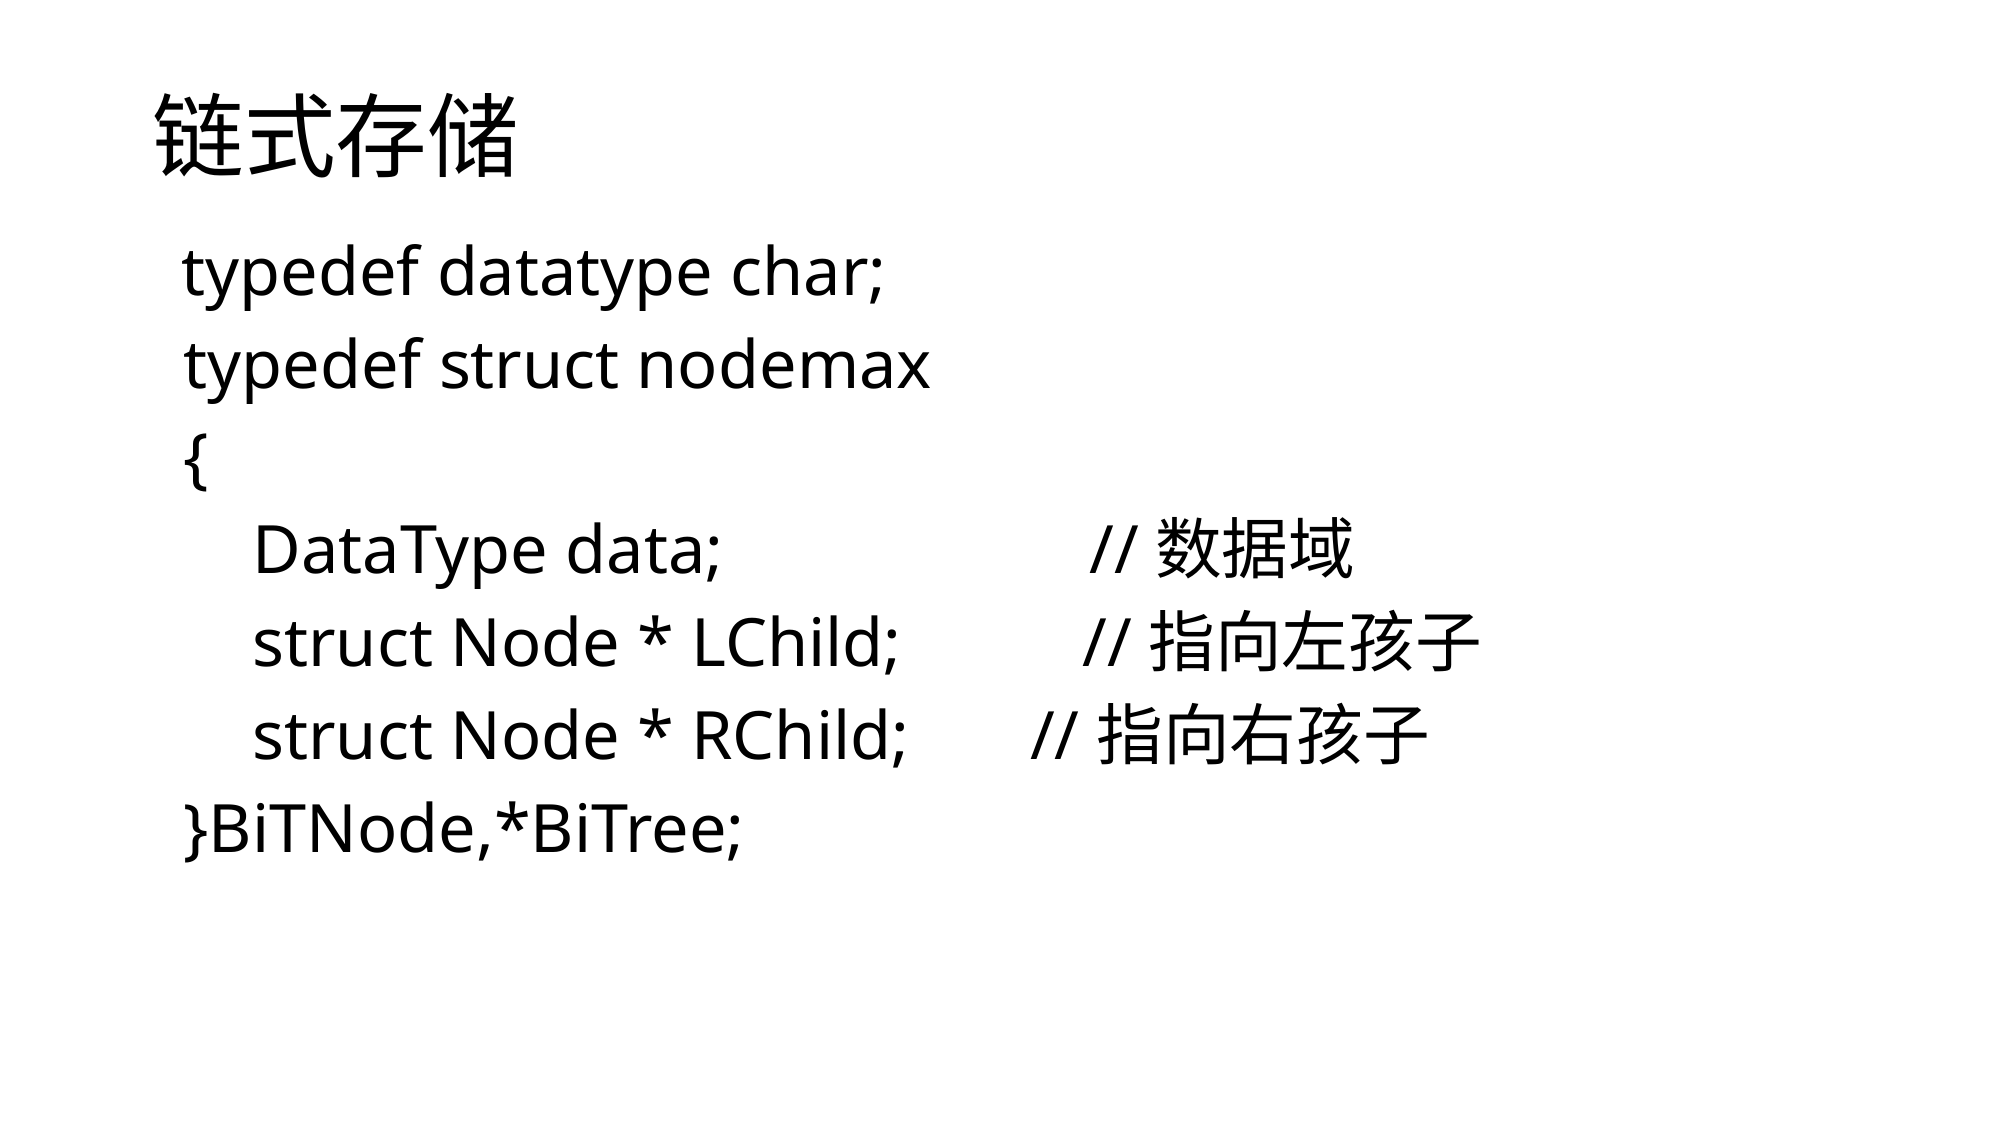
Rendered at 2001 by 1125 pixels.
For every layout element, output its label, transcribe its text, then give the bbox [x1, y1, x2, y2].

list typedef datatype char; typedef struct nodemax { DataType data; //数据域 struct Node * LChild; //指向左孩子 struct Node * RChild; //指向右孩子 }BiTNode,*BiTree; [151, 230, 1877, 1030]
title 链式存储 [137, 60, 1863, 223]
